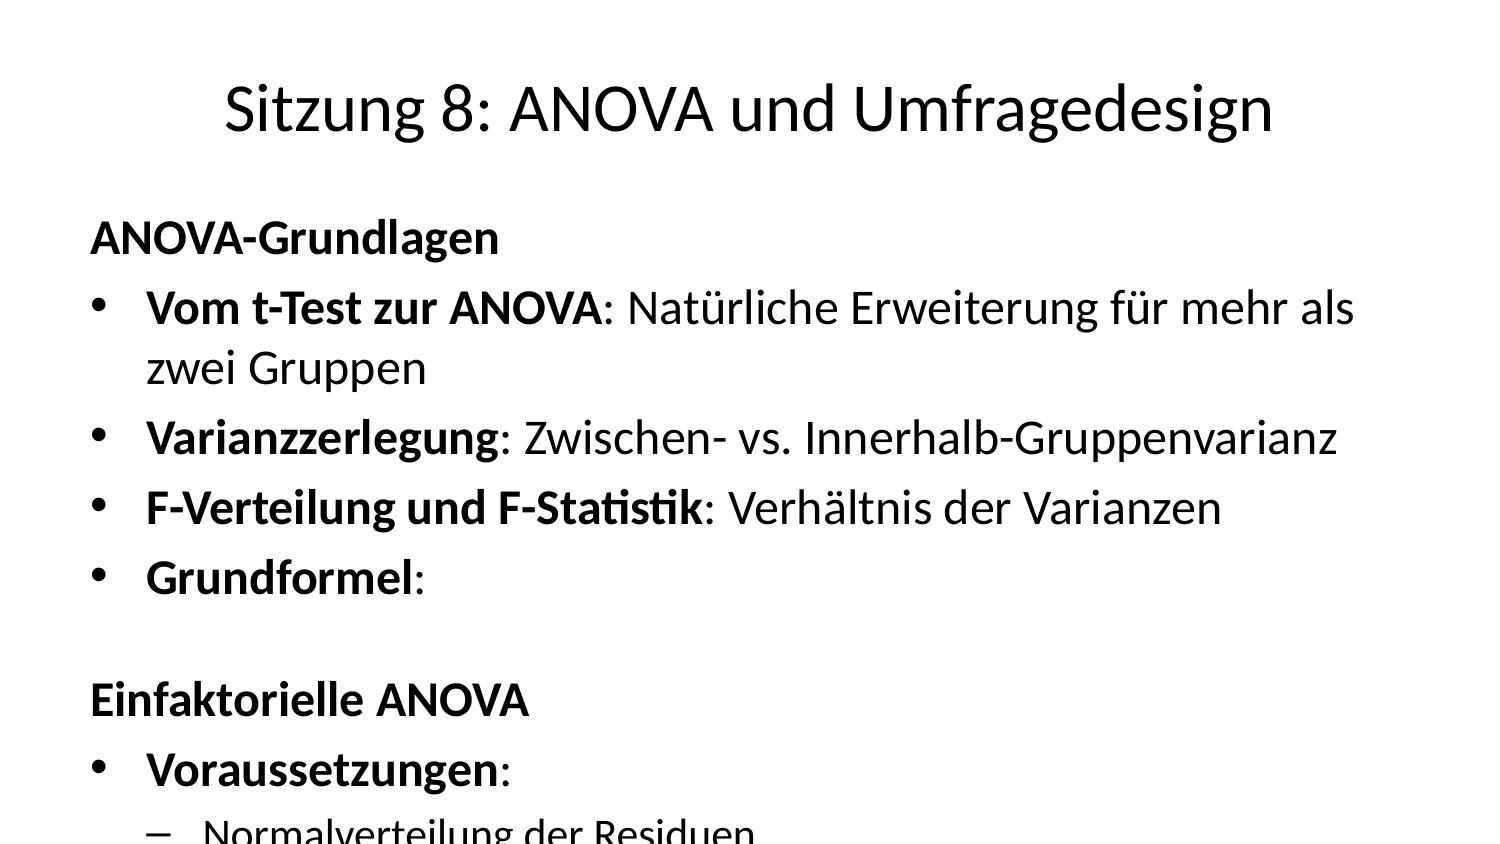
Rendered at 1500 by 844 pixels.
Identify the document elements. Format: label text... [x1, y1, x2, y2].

title Sitzung 8: ANOVA und Umfragedesign [75, 33, 1425, 175]
